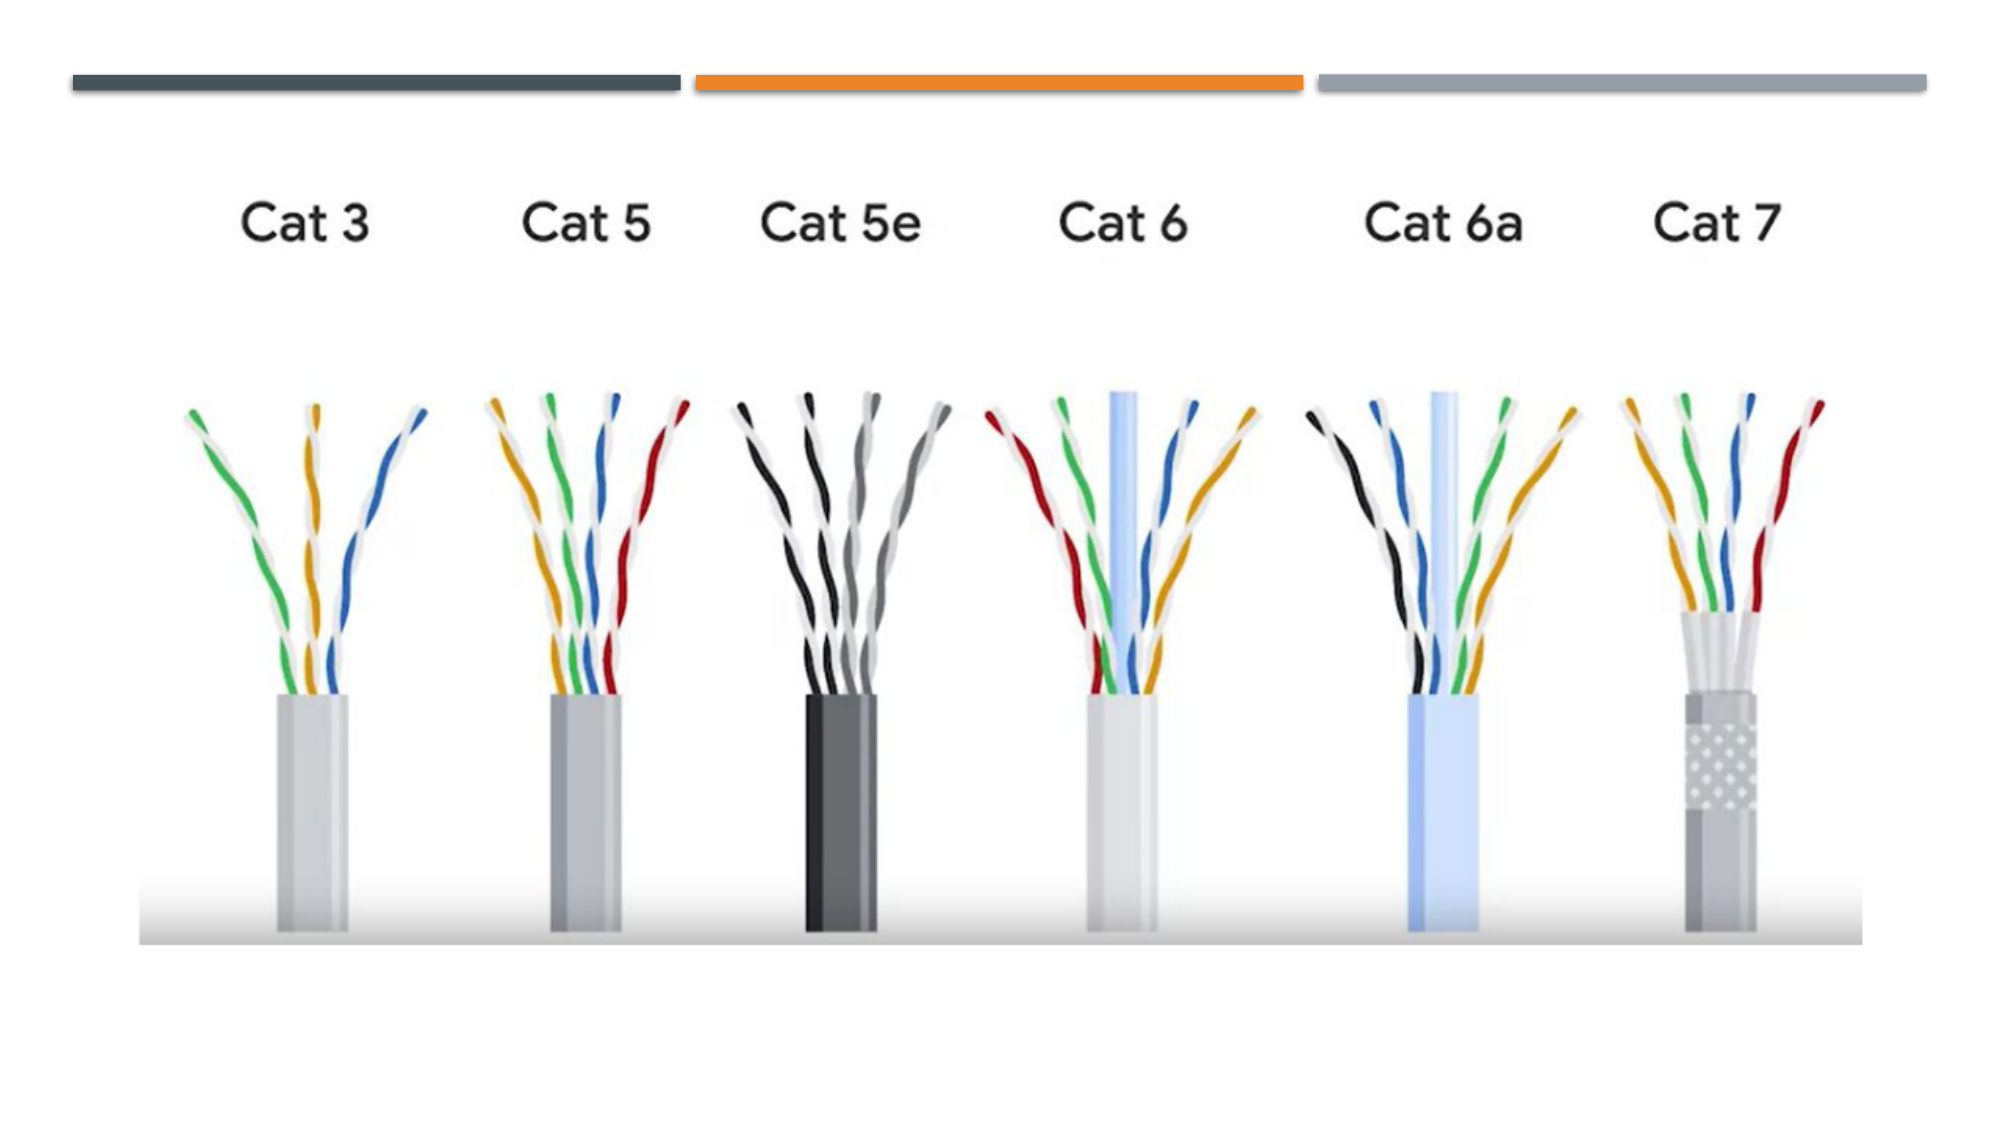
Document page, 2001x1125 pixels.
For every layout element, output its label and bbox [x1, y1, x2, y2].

picture [67, 139, 1933, 986]
